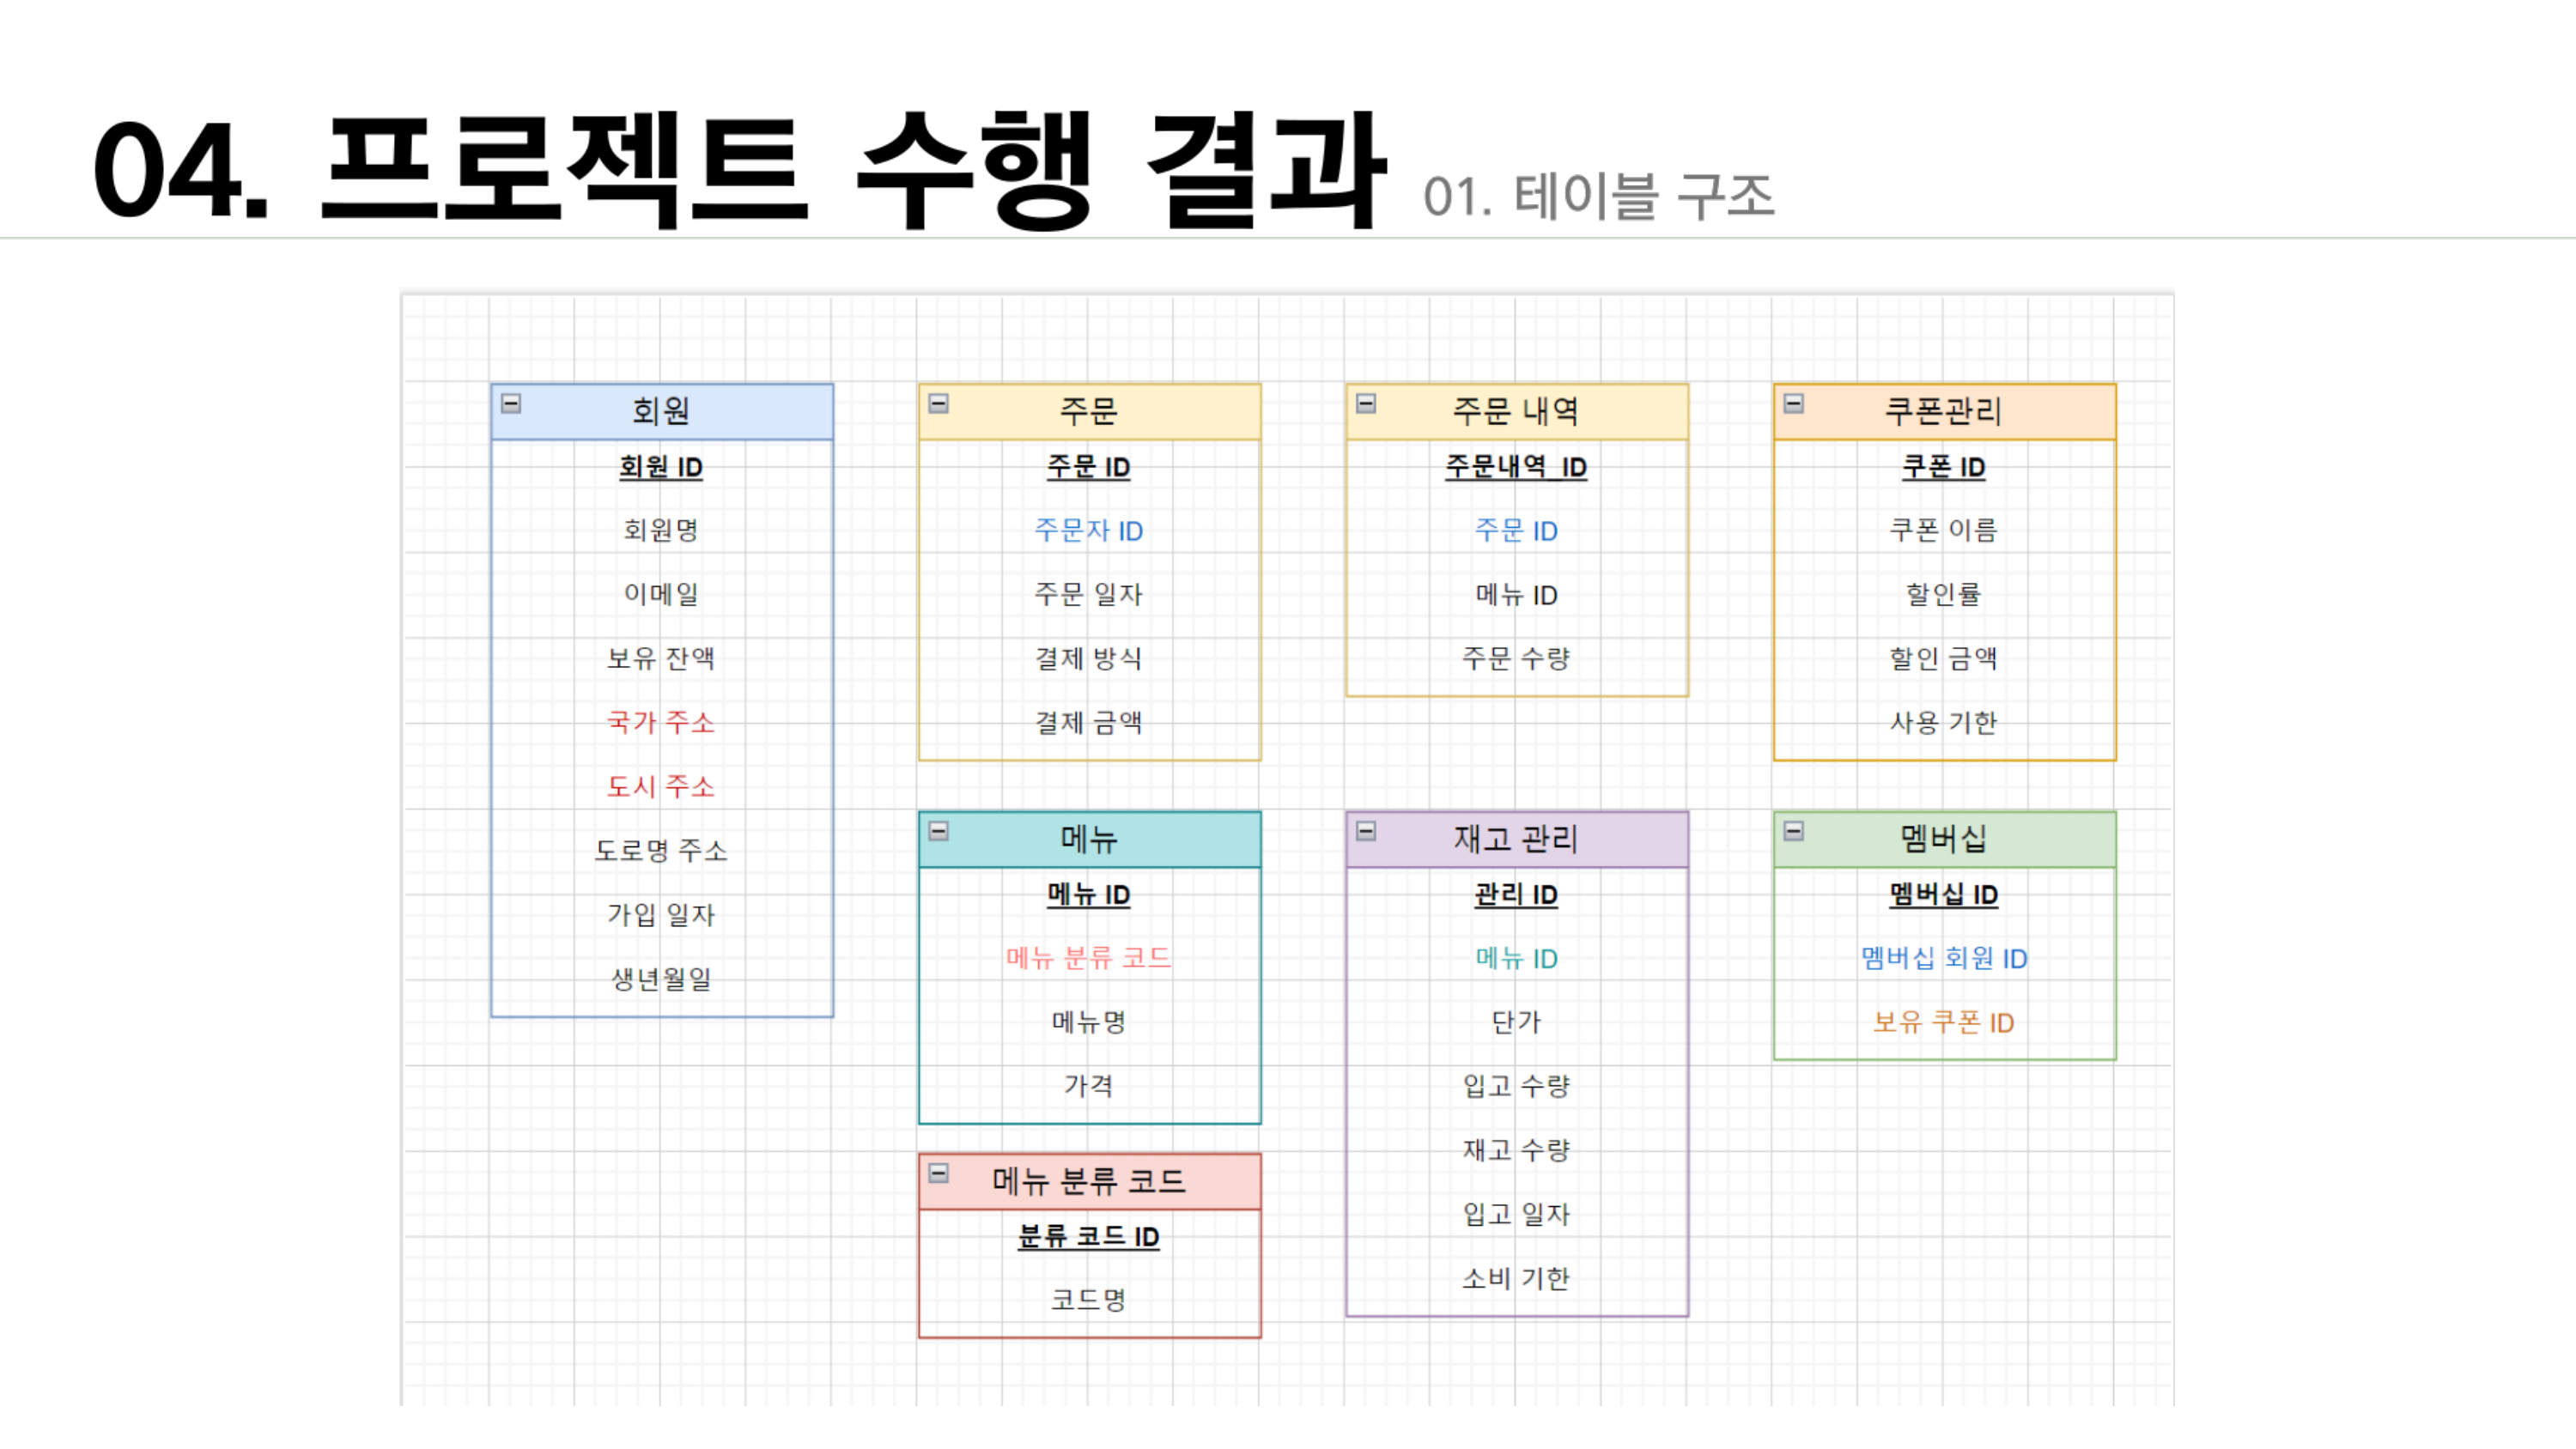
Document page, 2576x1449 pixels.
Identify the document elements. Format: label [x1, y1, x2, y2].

text_box [399, 287, 2176, 1406]
picture [71, 57, 1800, 294]
text_box [0, 237, 1411, 240]
text_box [1803, 237, 2576, 240]
